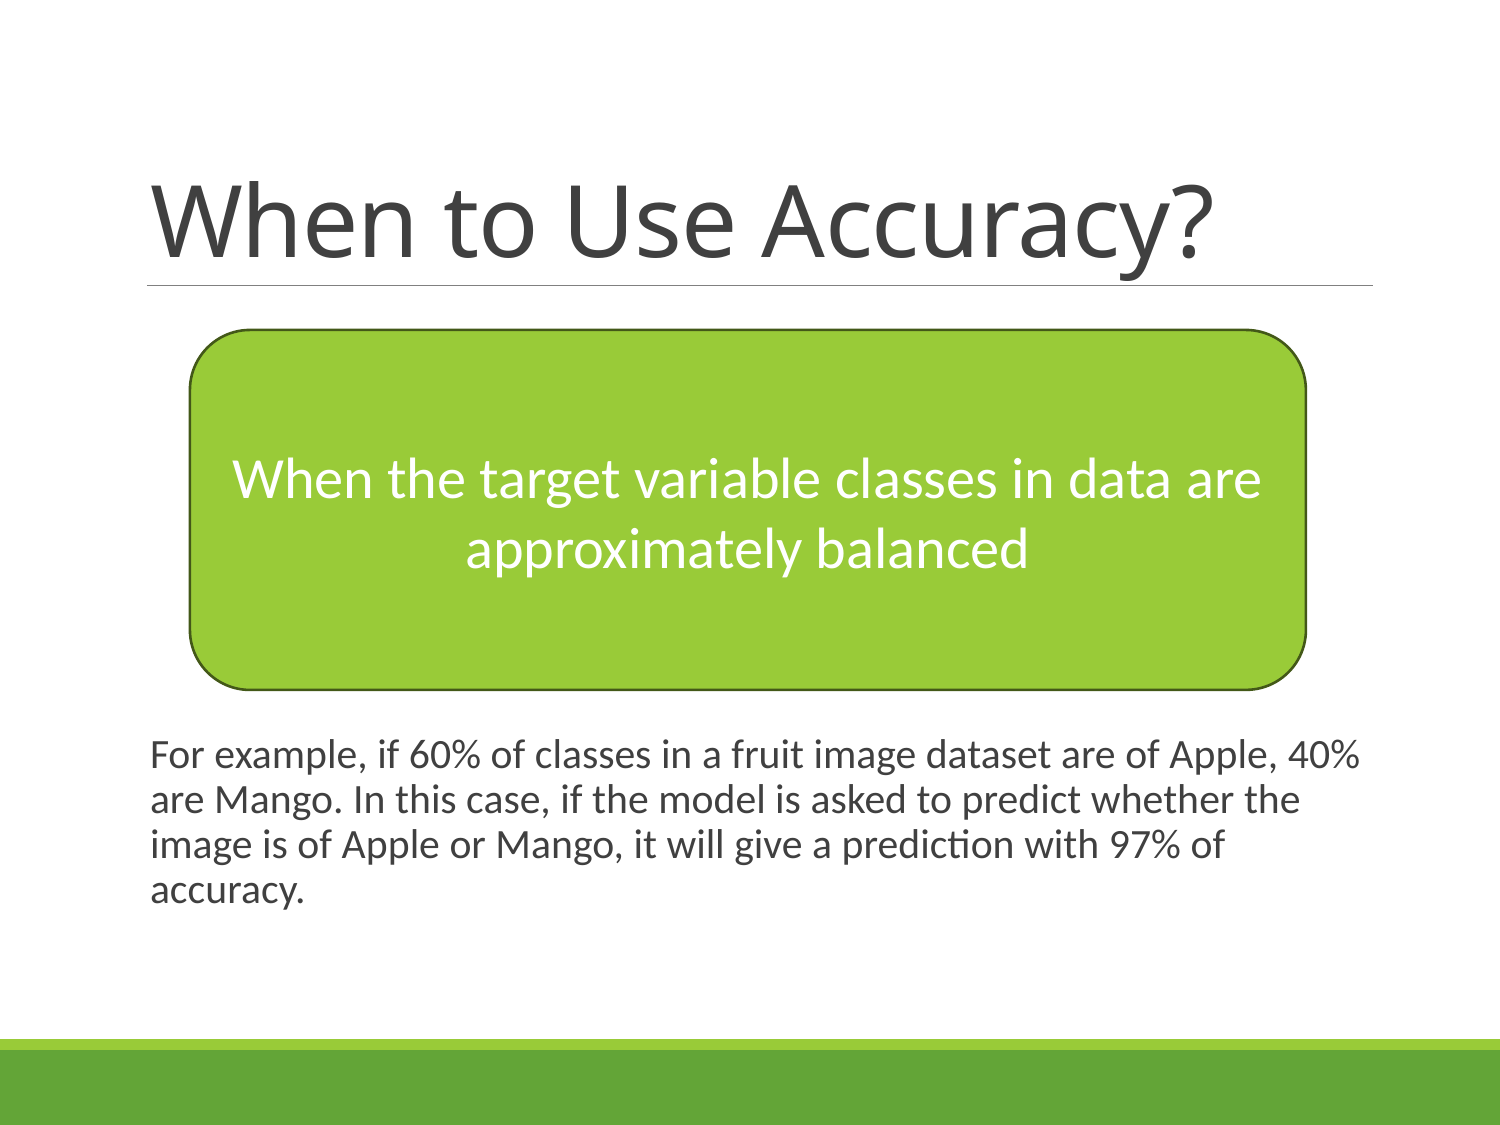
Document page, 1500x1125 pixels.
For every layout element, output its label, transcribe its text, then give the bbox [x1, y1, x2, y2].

text_box When the target variable classes in data are approximately balanced [188, 328, 1308, 692]
list For example, if 60% of classes in a fruit image dataset are of Apple, 40% are Mango. In this case, if the model is asked to predict whether the image is of Apple or Mango, it will give a prediction with 97% of accuracy. [135, 724, 1373, 963]
title When to Use Accuracy? [135, 47, 1373, 285]
